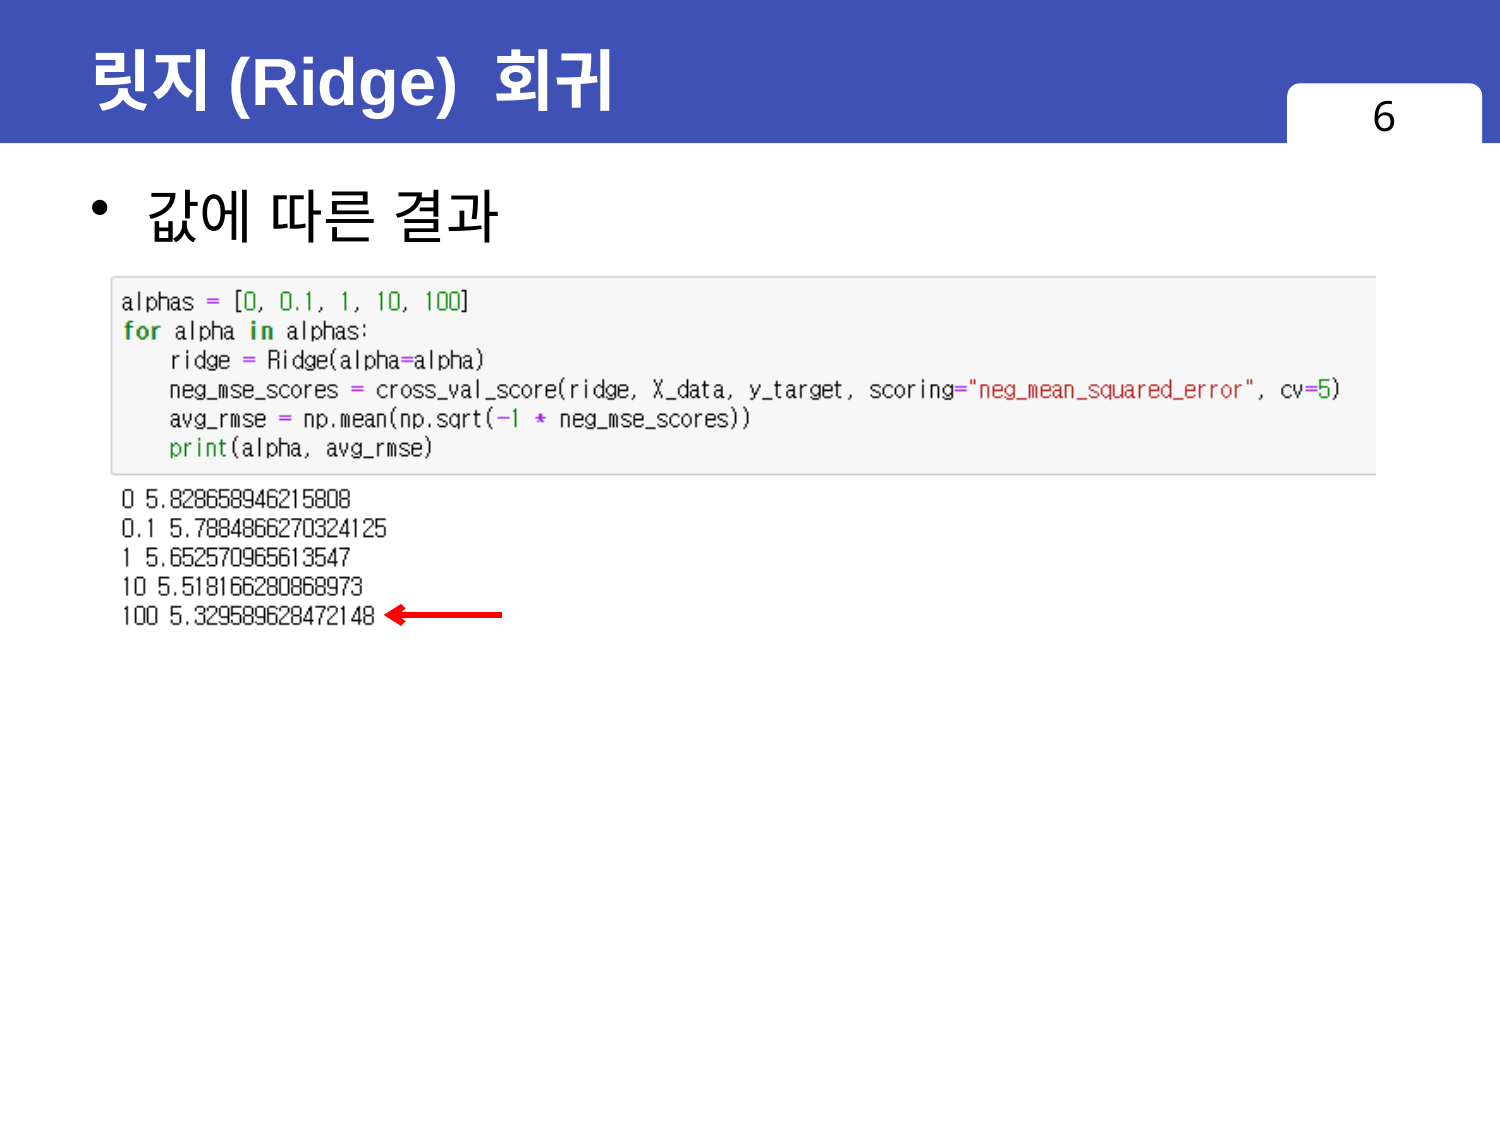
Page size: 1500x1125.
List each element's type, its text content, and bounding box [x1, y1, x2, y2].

picture [100, 266, 1377, 642]
title 릿지(Ridge) 회귀 [74, 16, 1426, 141]
slide_number 6 [1286, 81, 1483, 161]
